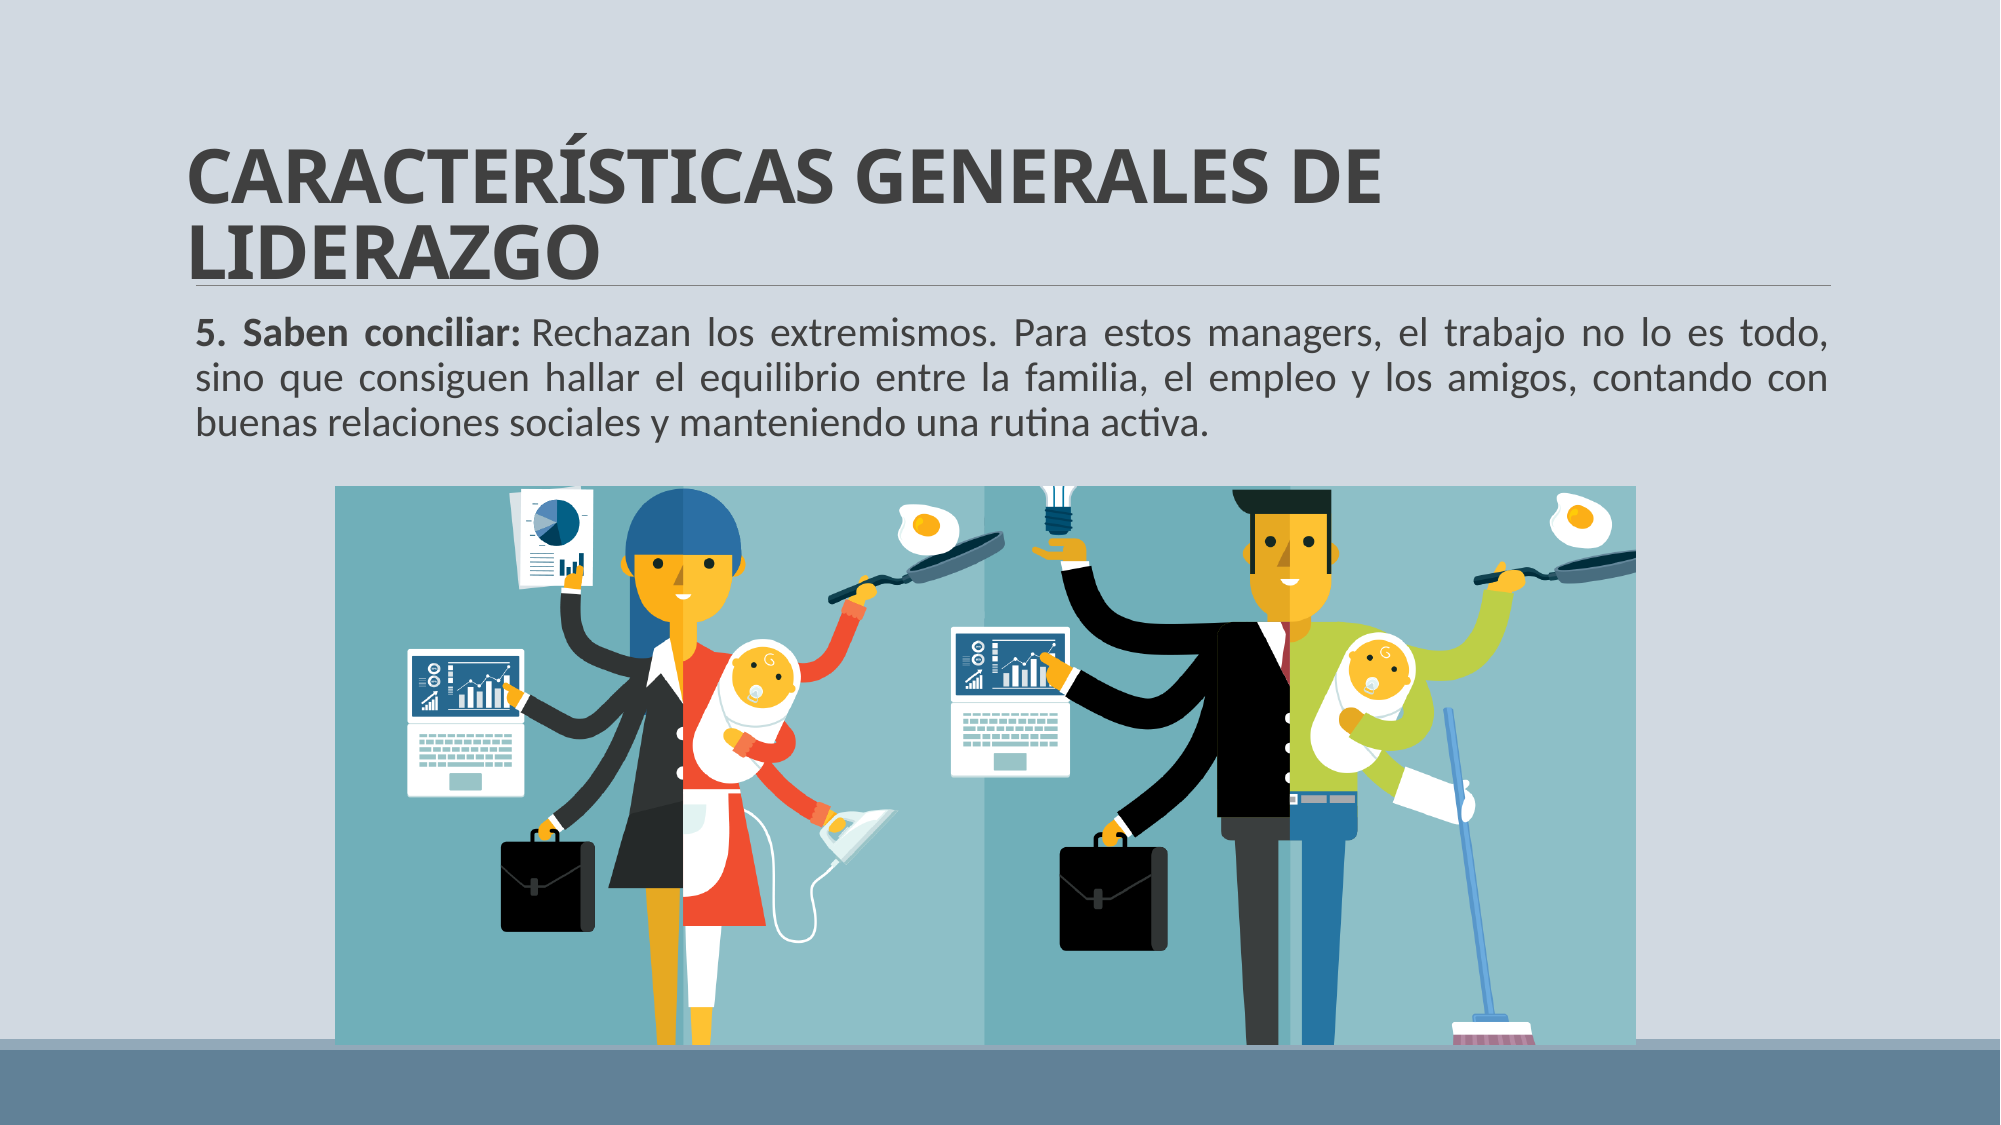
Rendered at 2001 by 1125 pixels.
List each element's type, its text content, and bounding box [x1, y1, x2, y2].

text_box CARACTERÍSTICAS GENERALES DE LIDERAZGO [170, 133, 1788, 303]
list 5. Saben conciliar: Rechazan los extremismos. Para estos managers, el trabajo no lo es todo, sino que consiguen hallar el equilibrio entre la familia, el empleo y los amigos, contando con buenas relaciones sociales y manteniendo una rutina activa. [180, 302, 1830, 963]
picture [335, 486, 1636, 1045]
